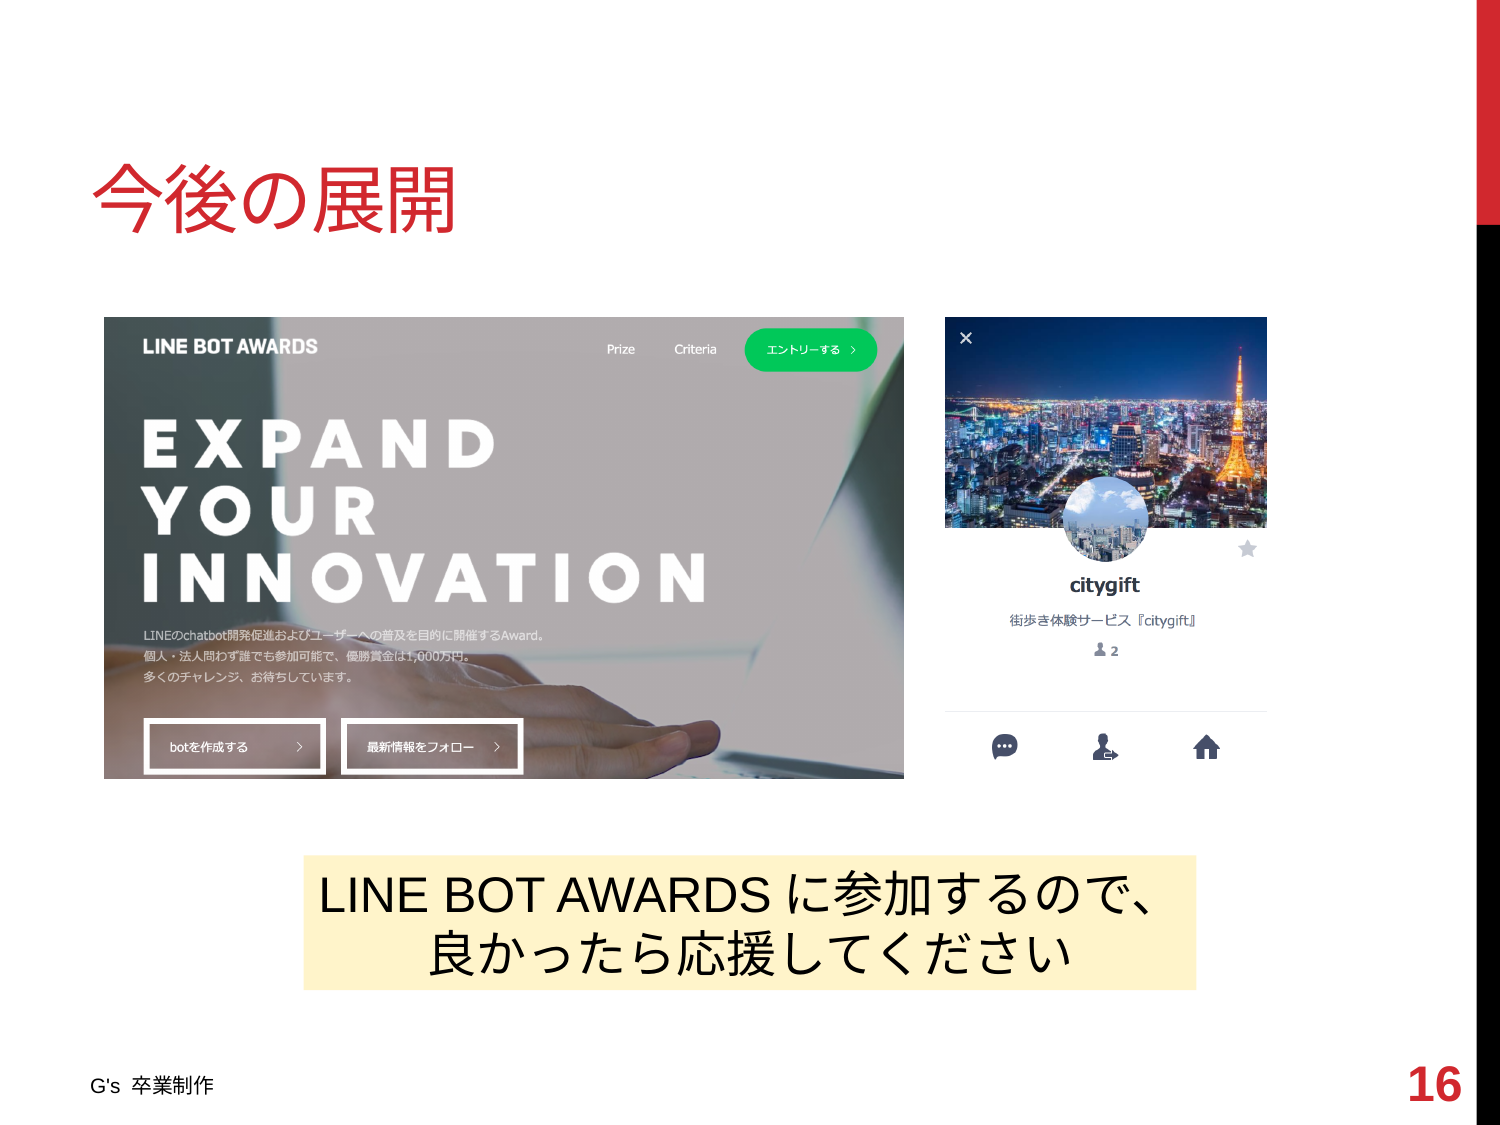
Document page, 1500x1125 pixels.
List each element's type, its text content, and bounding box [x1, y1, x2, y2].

slide_number 15 [1392, 1051, 1500, 1112]
picture [104, 317, 905, 780]
title 今後の展開 [75, 25, 1025, 250]
picture [944, 317, 1267, 779]
text_box LINE BOT AWARDSに参加するので、 良かったら応援してください [303, 855, 1197, 991]
footer G's 卒業制作 [75, 1065, 638, 1112]
